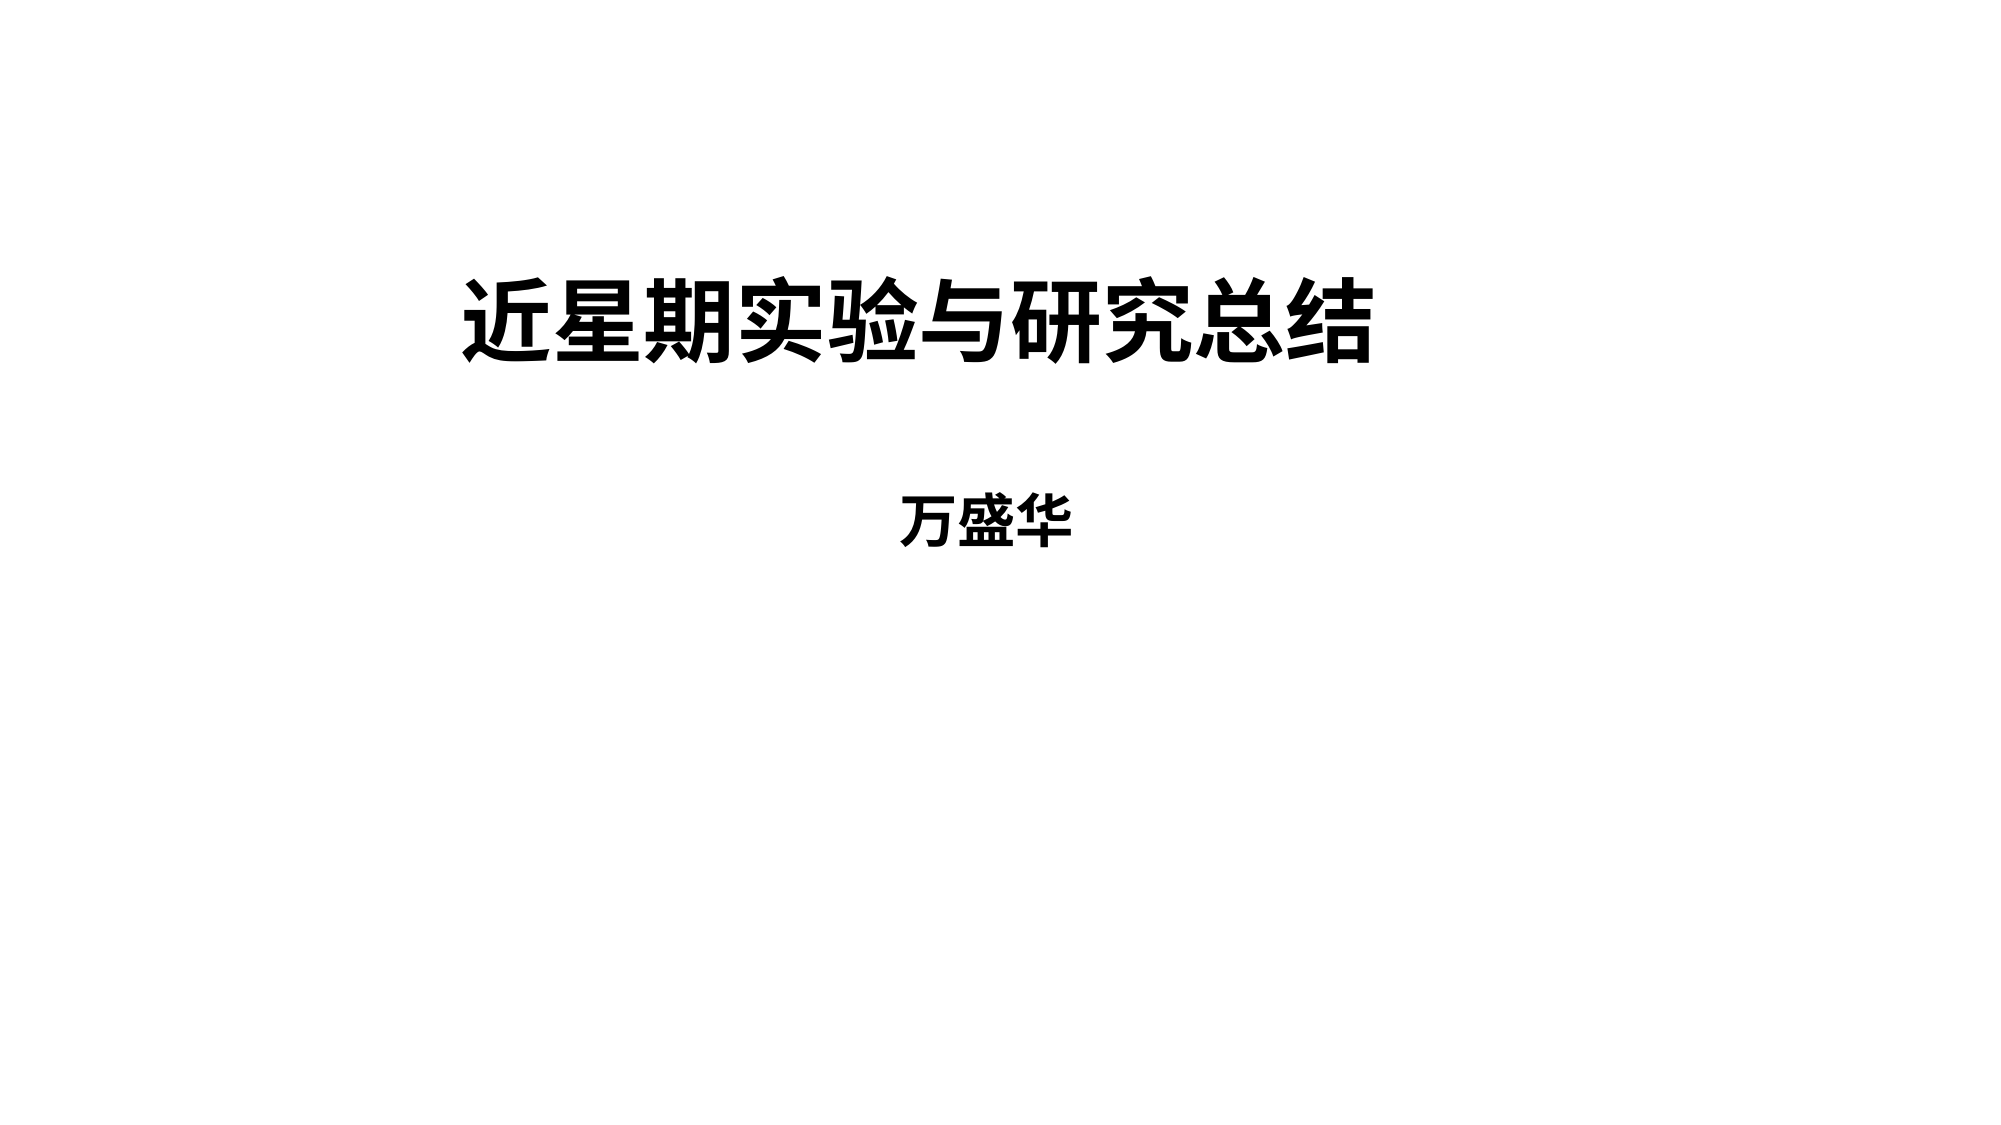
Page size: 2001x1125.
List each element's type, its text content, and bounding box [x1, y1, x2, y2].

text_box 近星期实验与研究总结 万盛华 [445, 256, 1528, 562]
